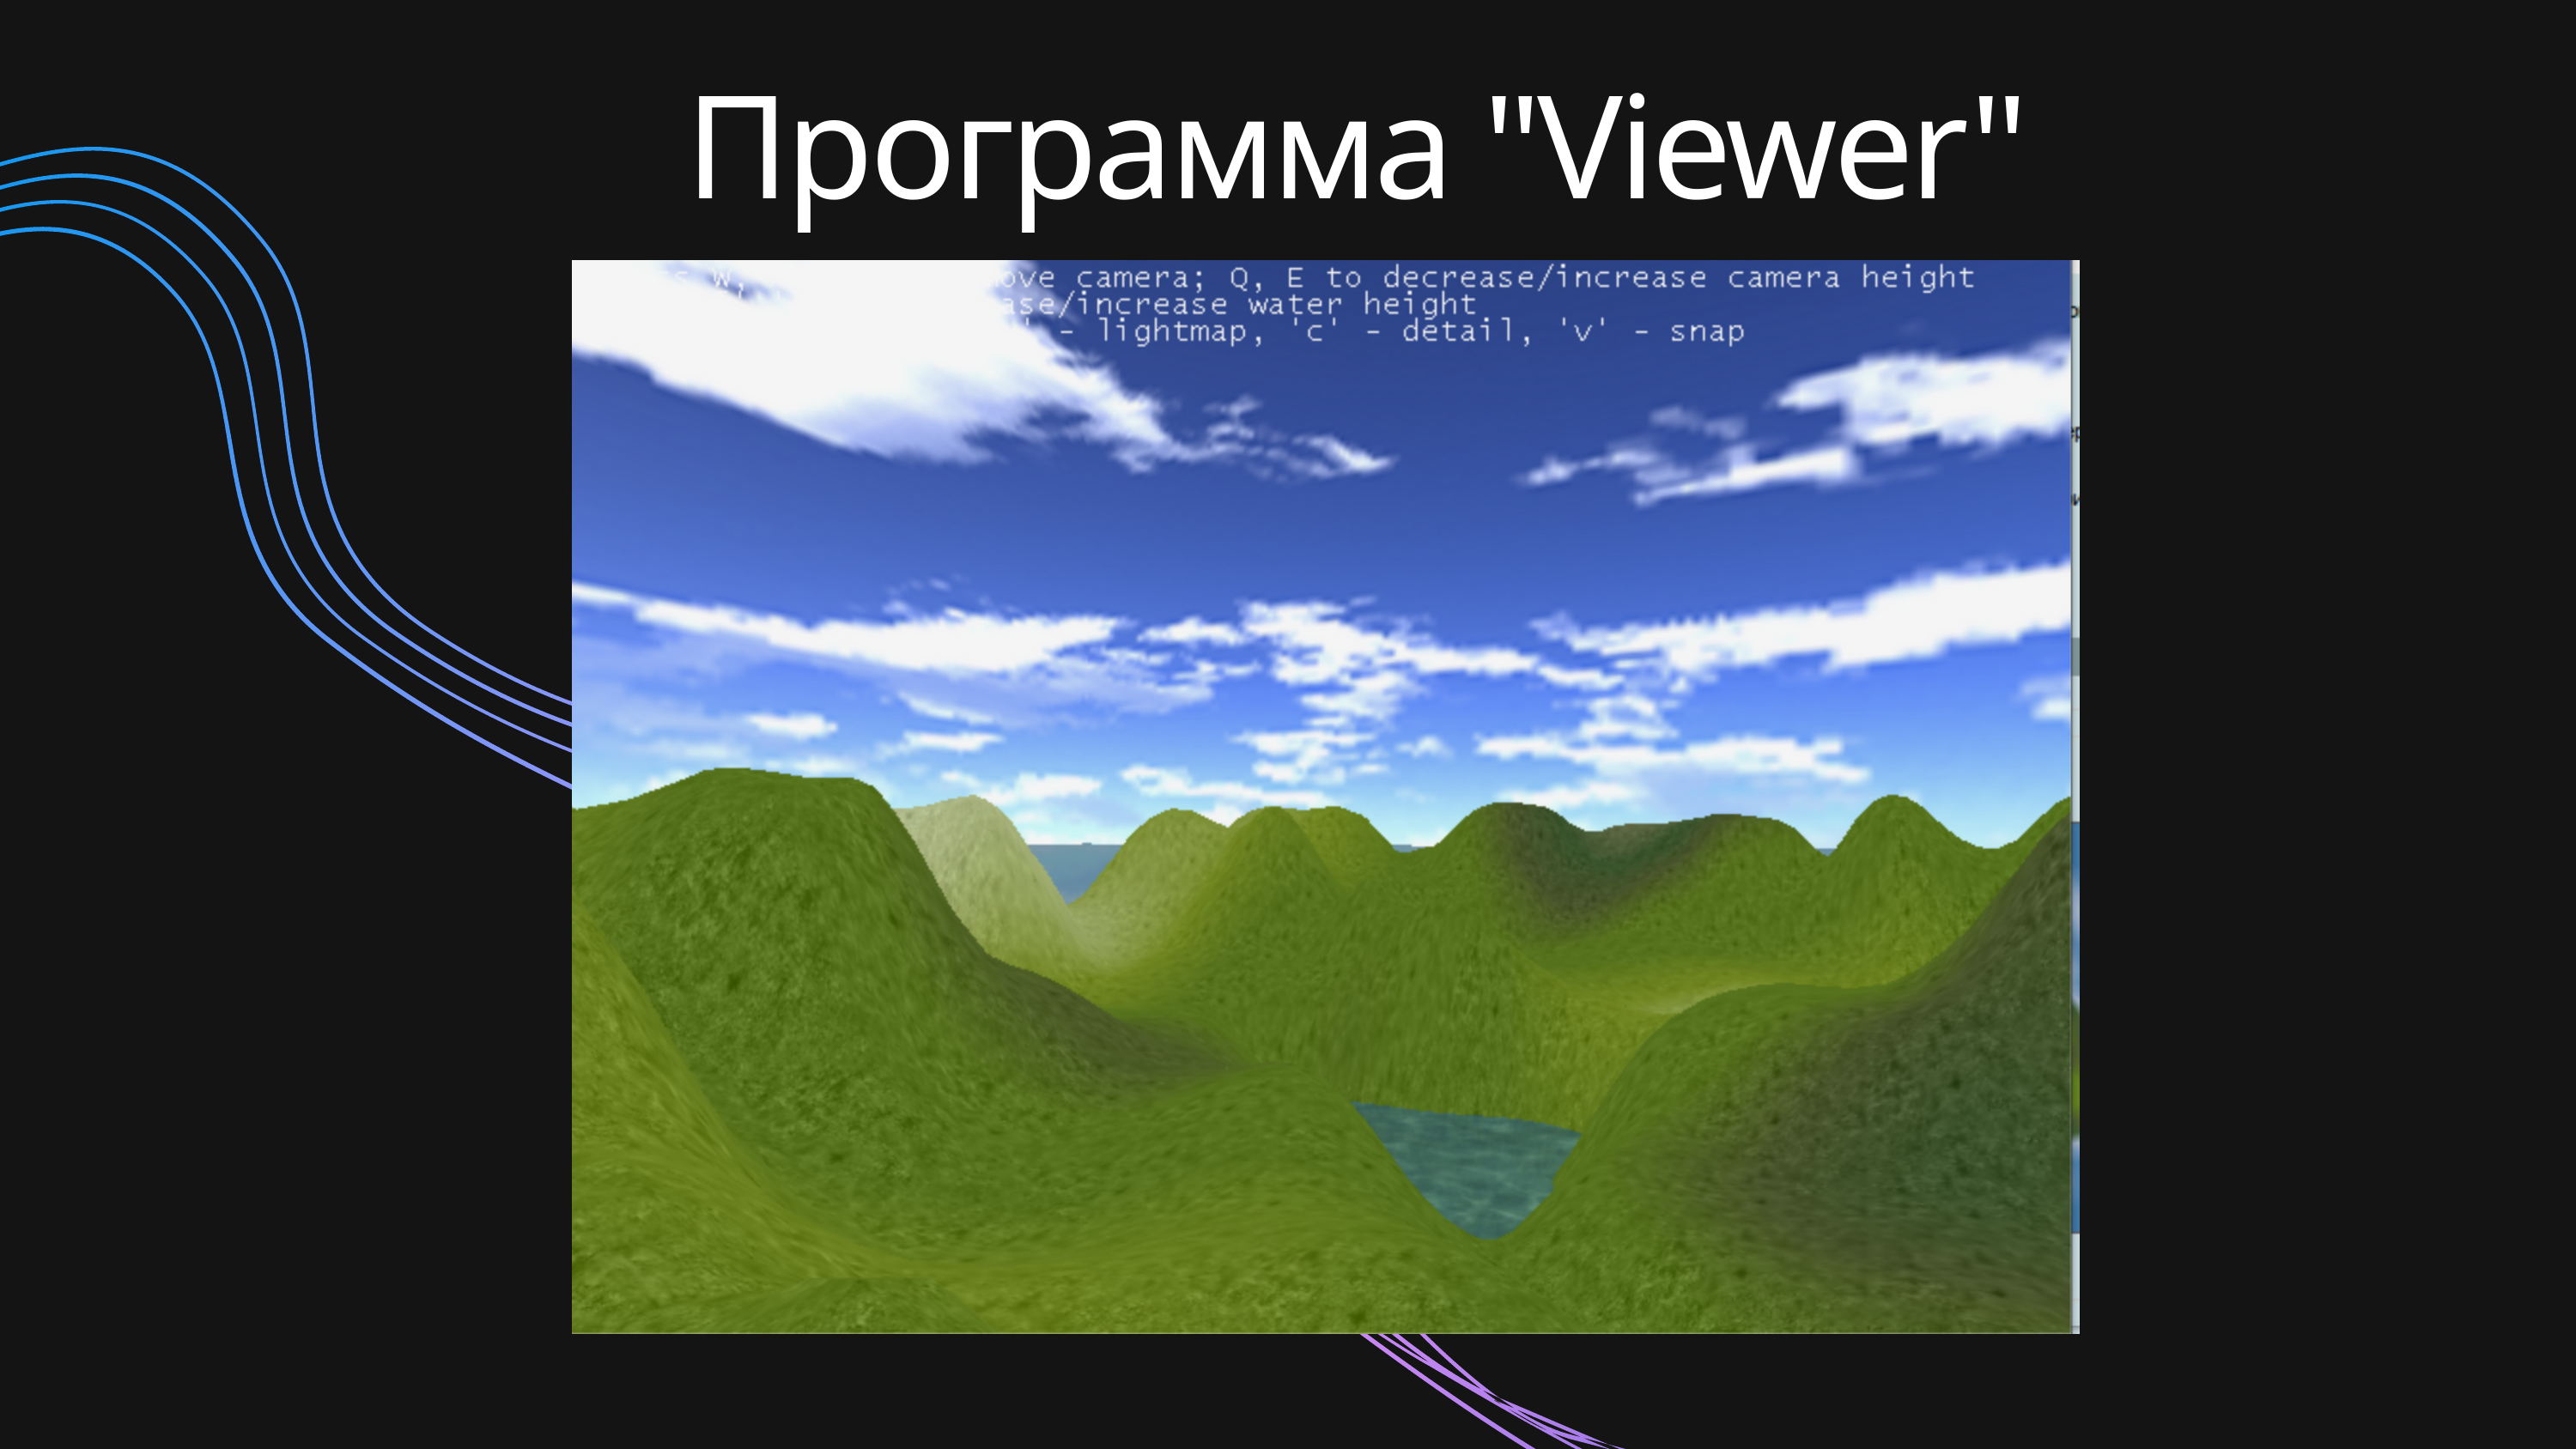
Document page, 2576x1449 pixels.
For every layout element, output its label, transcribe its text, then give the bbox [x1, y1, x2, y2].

text_box Программа "Viewer" [685, 68, 2066, 227]
picture [0, 260, 2514, 1449]
